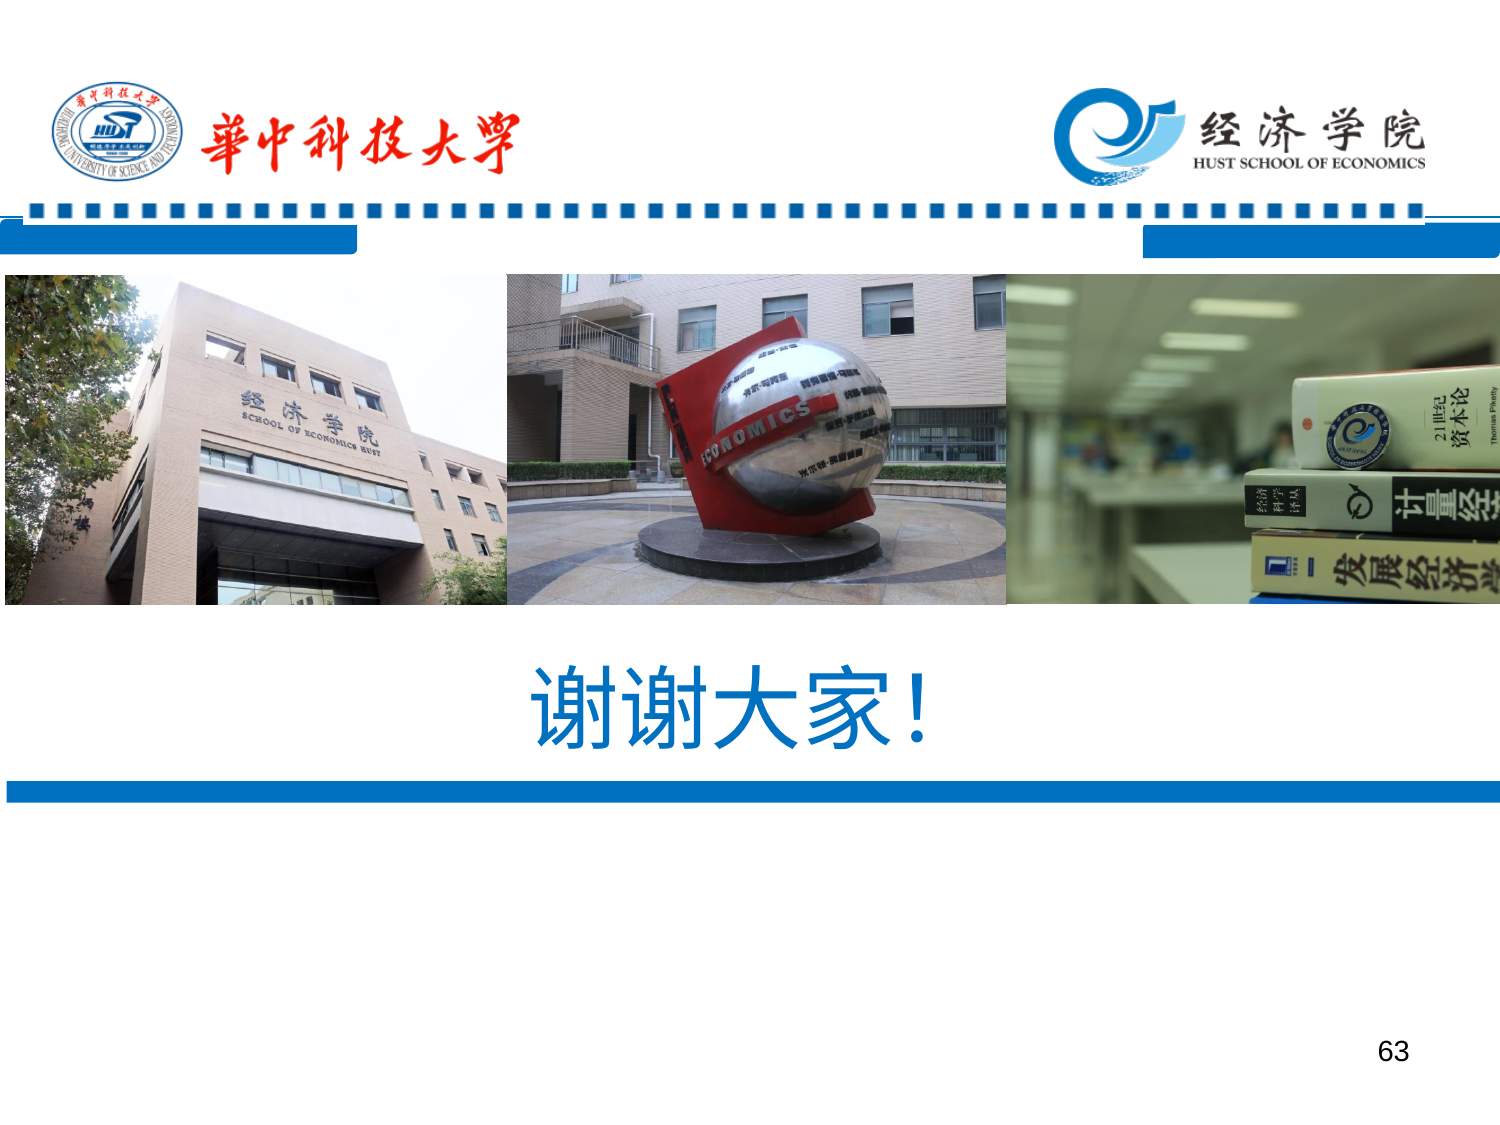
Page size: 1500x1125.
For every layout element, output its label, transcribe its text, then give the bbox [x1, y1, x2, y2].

text_box 谢谢大家！ [130, 643, 1384, 769]
text_box [0, 225, 360, 257]
picture [23, 73, 1426, 225]
slide_number 63 [1074, 1024, 1426, 1103]
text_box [5, 273, 1500, 605]
text_box [1140, 223, 1500, 261]
text_box [5, 779, 1500, 805]
picture [1054, 87, 1426, 186]
